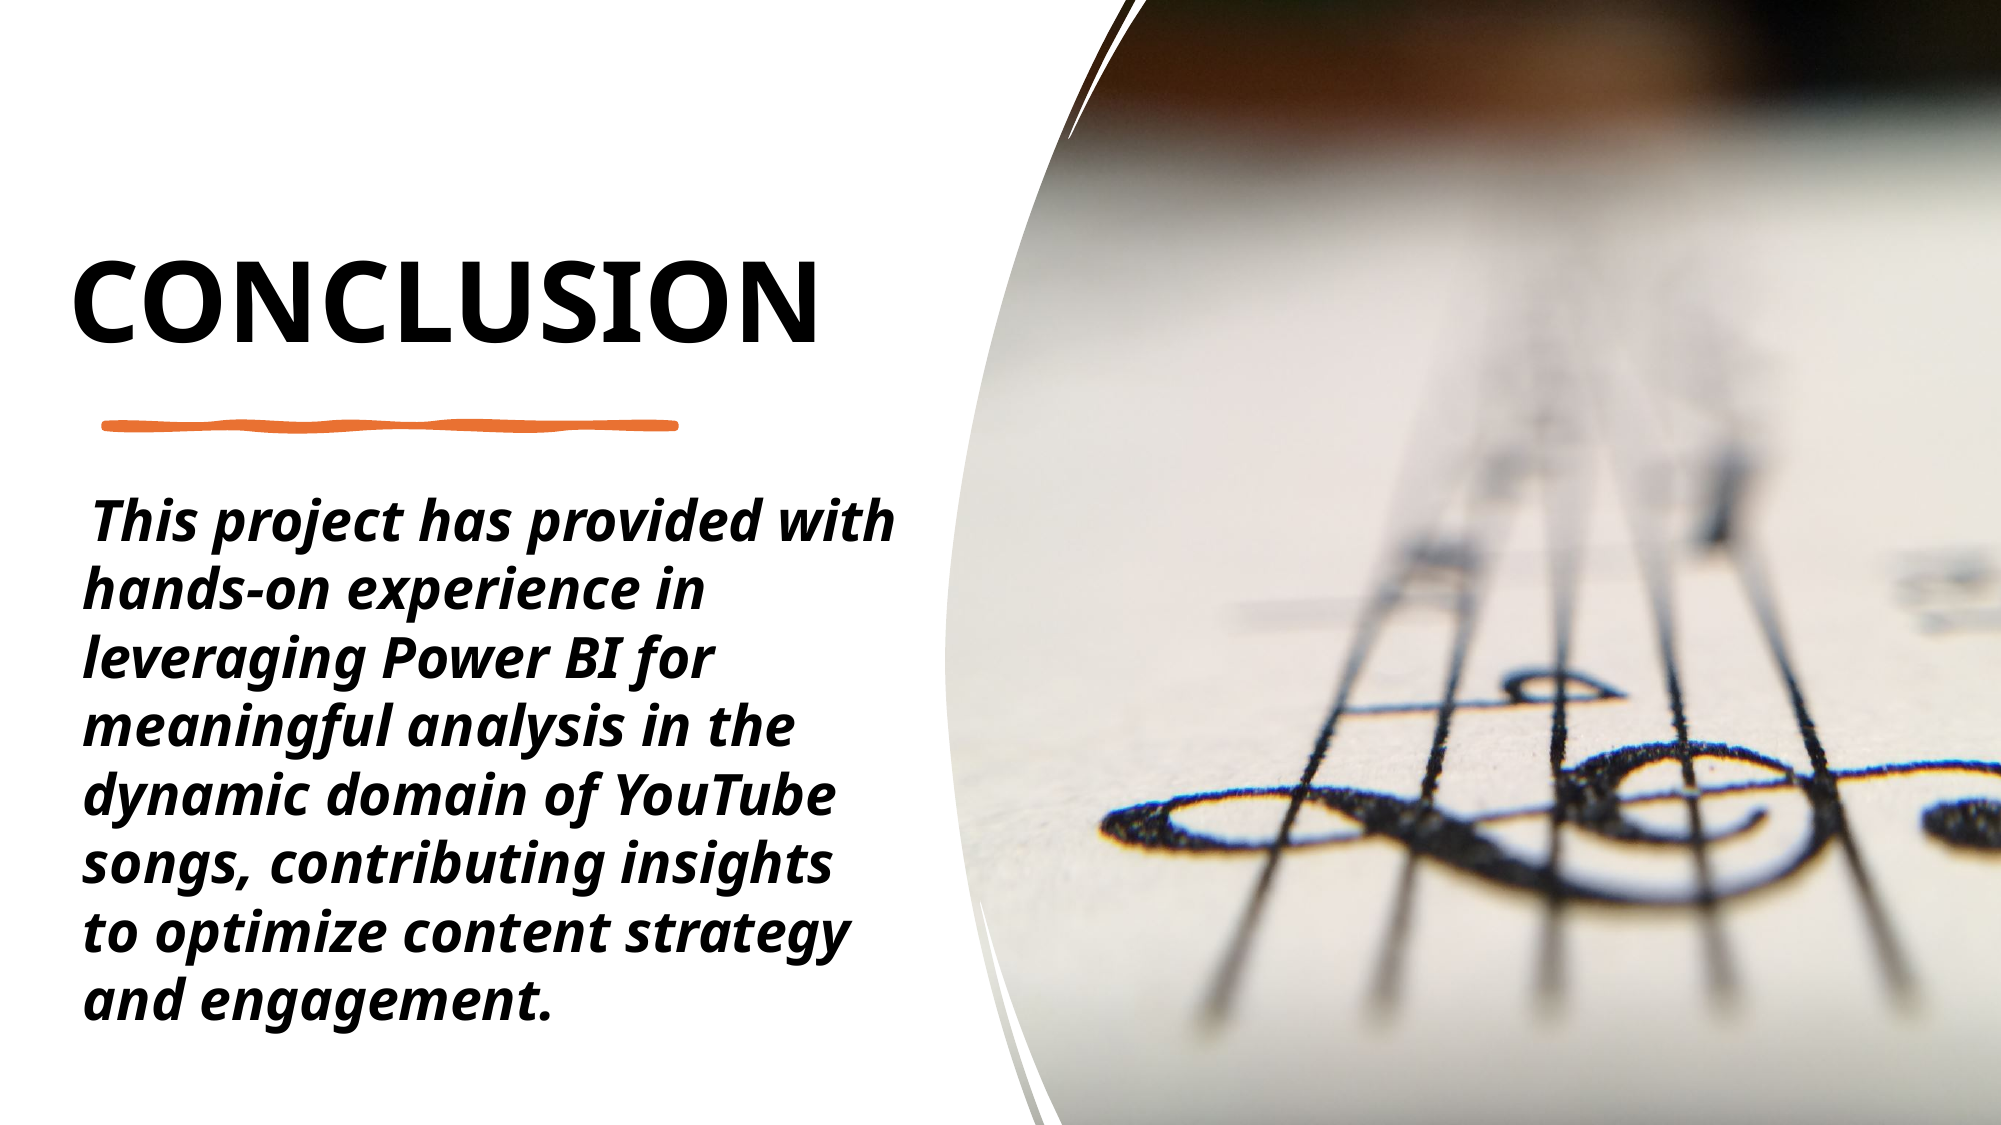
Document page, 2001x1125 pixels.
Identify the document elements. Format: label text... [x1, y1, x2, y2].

title CONCLUSION [53, 53, 890, 375]
picture [944, 0, 2001, 1125]
list This project has provided with hands-on experience in leveraging Power BI for meaningful analysis in the dynamic domain of YouTube songs, contributing insights to optimize content strategy and engagement. [31, 476, 919, 1104]
text_box [103, 420, 677, 432]
text_box [0, 0, 944, 1125]
